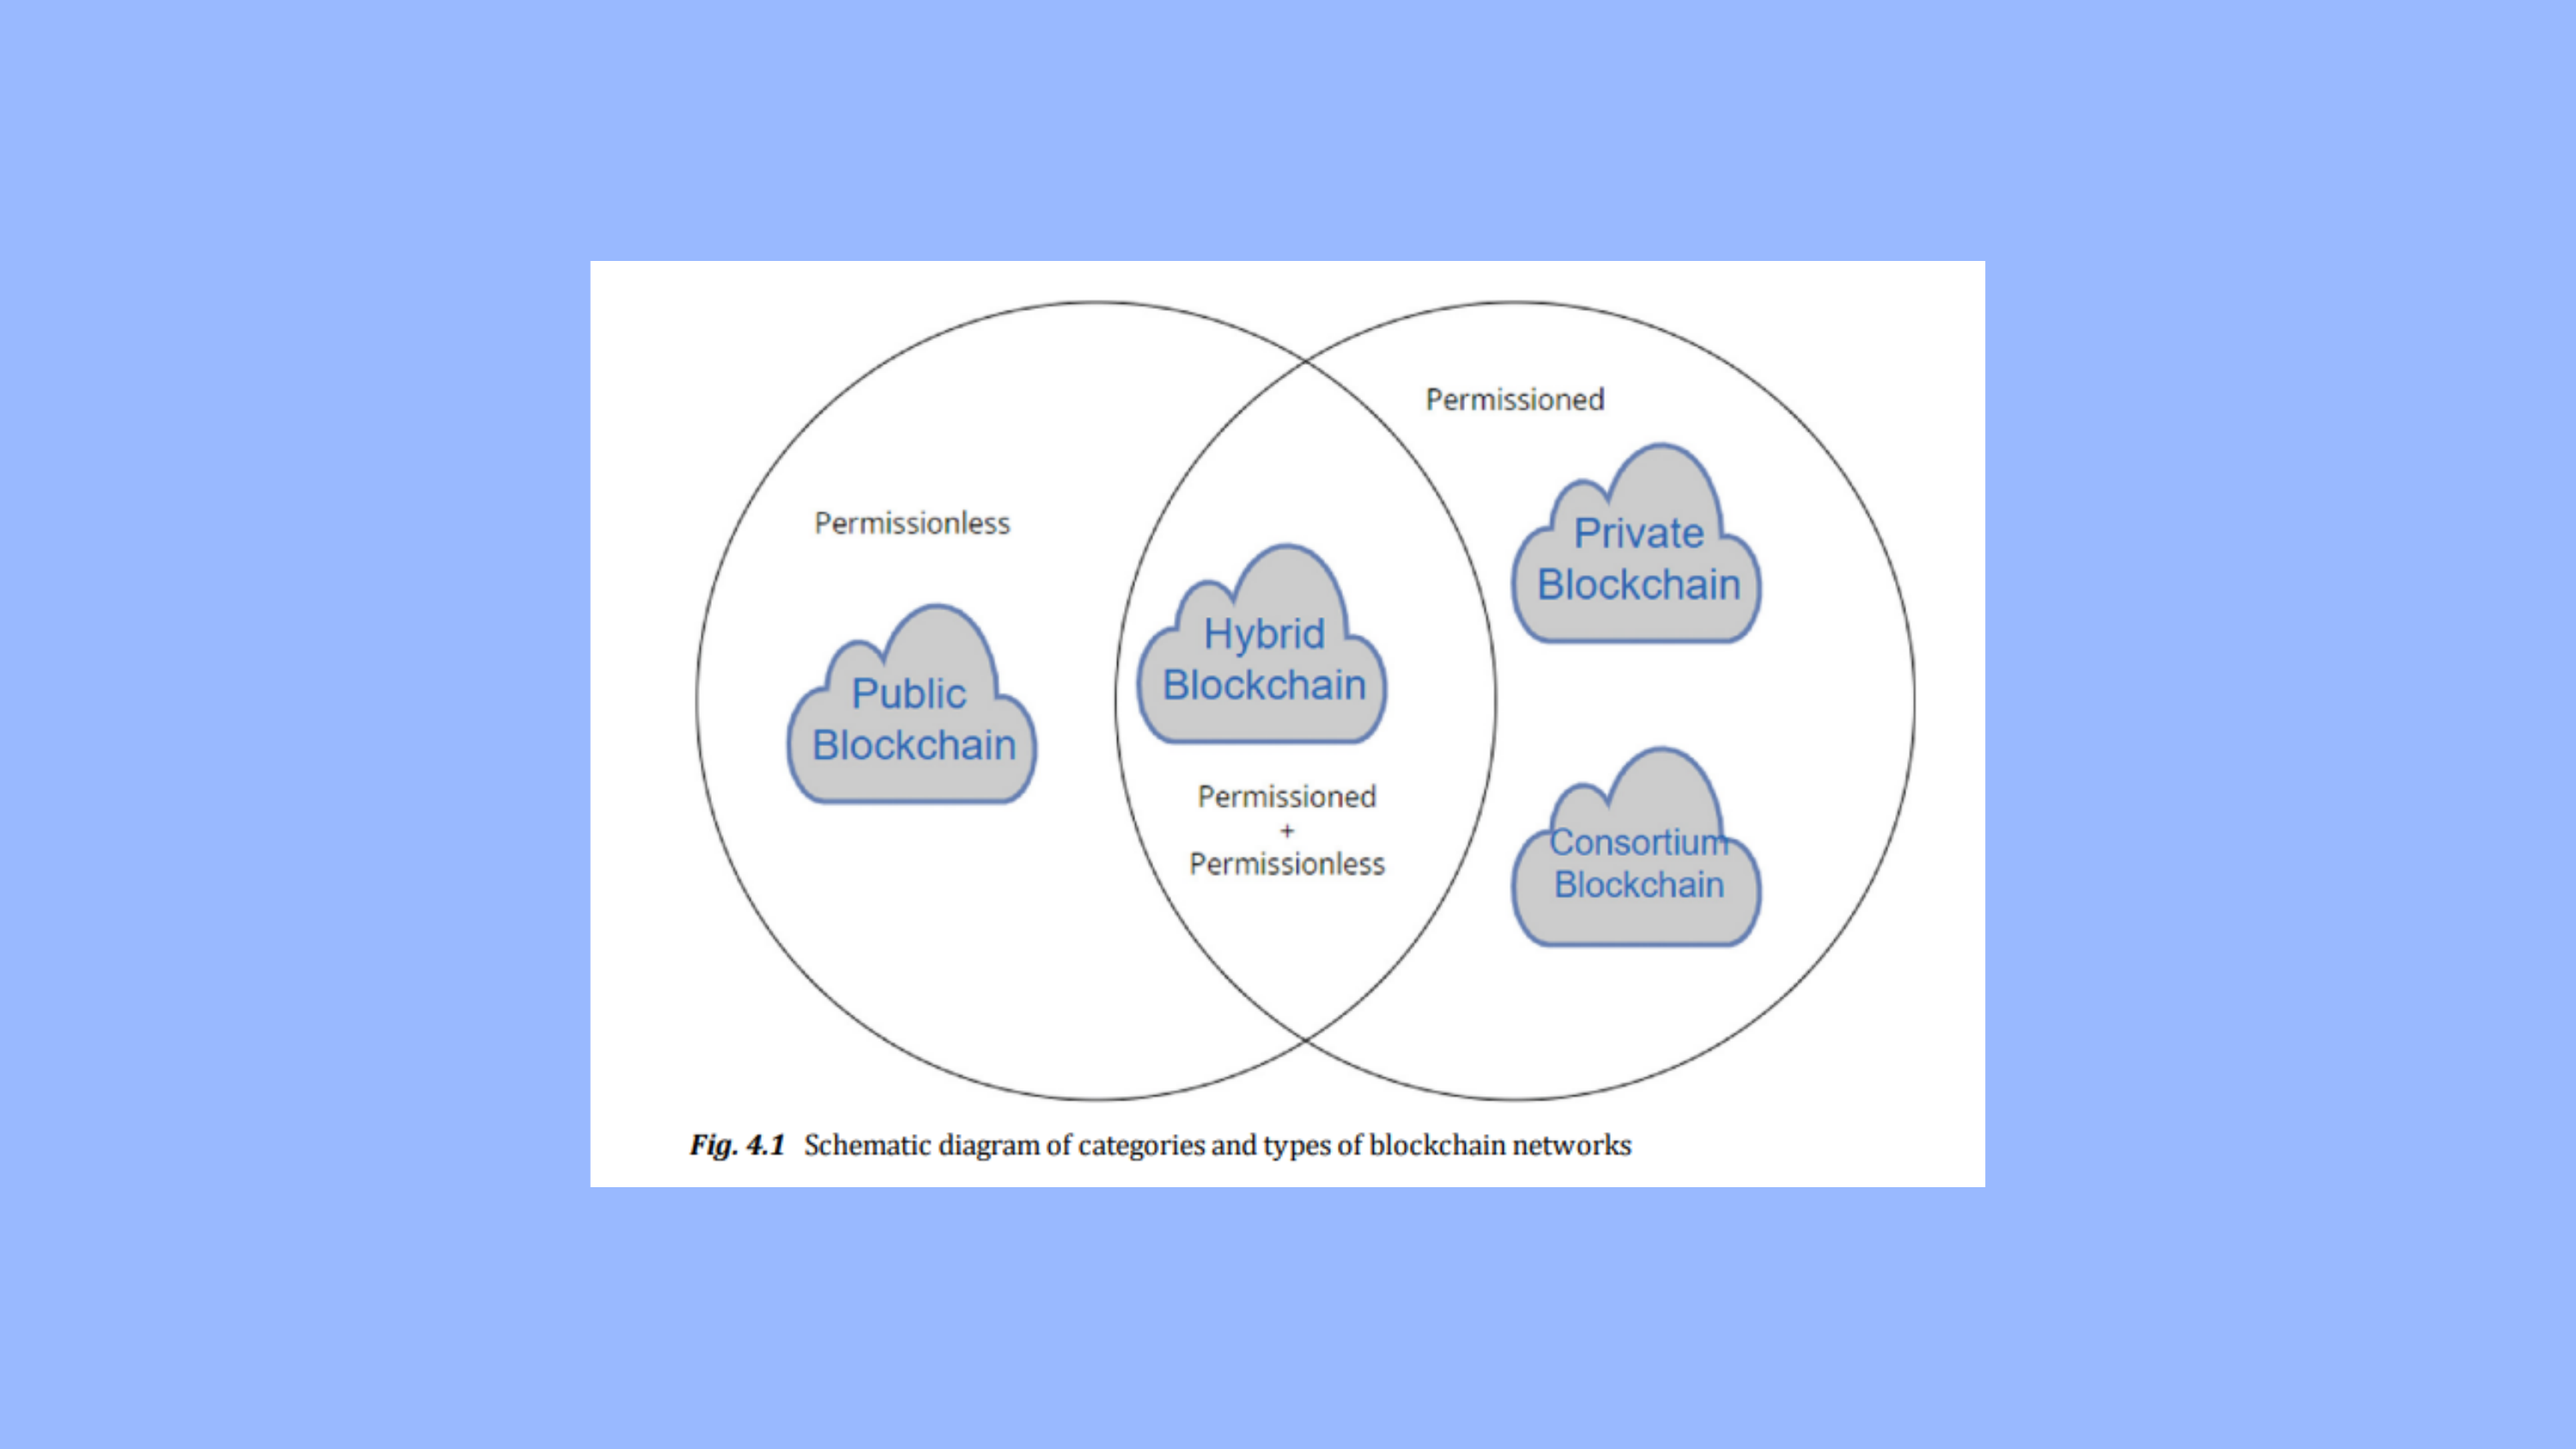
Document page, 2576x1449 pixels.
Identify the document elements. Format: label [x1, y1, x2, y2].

text_box [590, 261, 1986, 1187]
